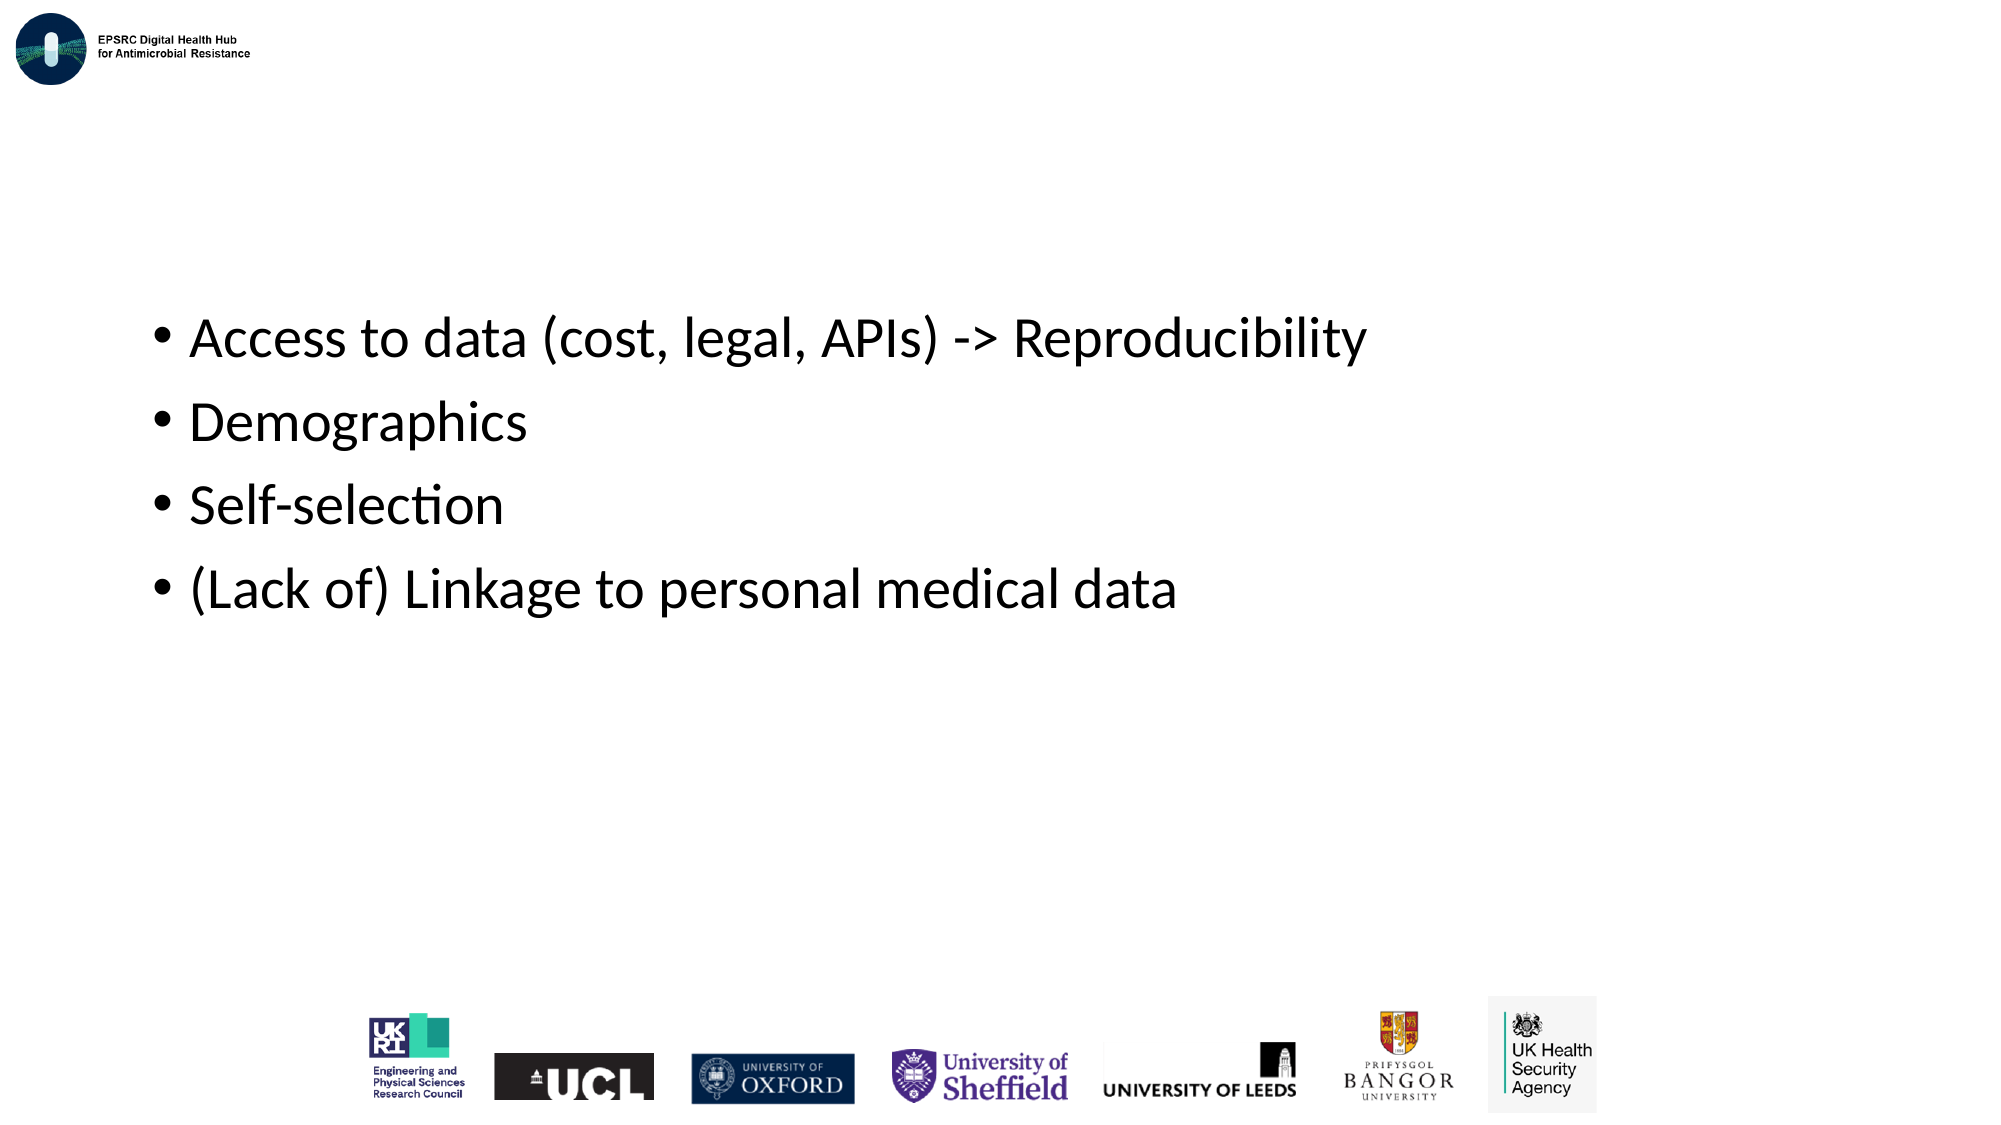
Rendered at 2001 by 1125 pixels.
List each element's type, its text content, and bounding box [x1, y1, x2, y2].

picture [15, 13, 352, 85]
list Access to data (cost, legal, APIs) -> Reproducibility Demographics Self-selection (Lack of) Linkage to personal medical data [137, 299, 1863, 1014]
picture [369, 1014, 1597, 1125]
